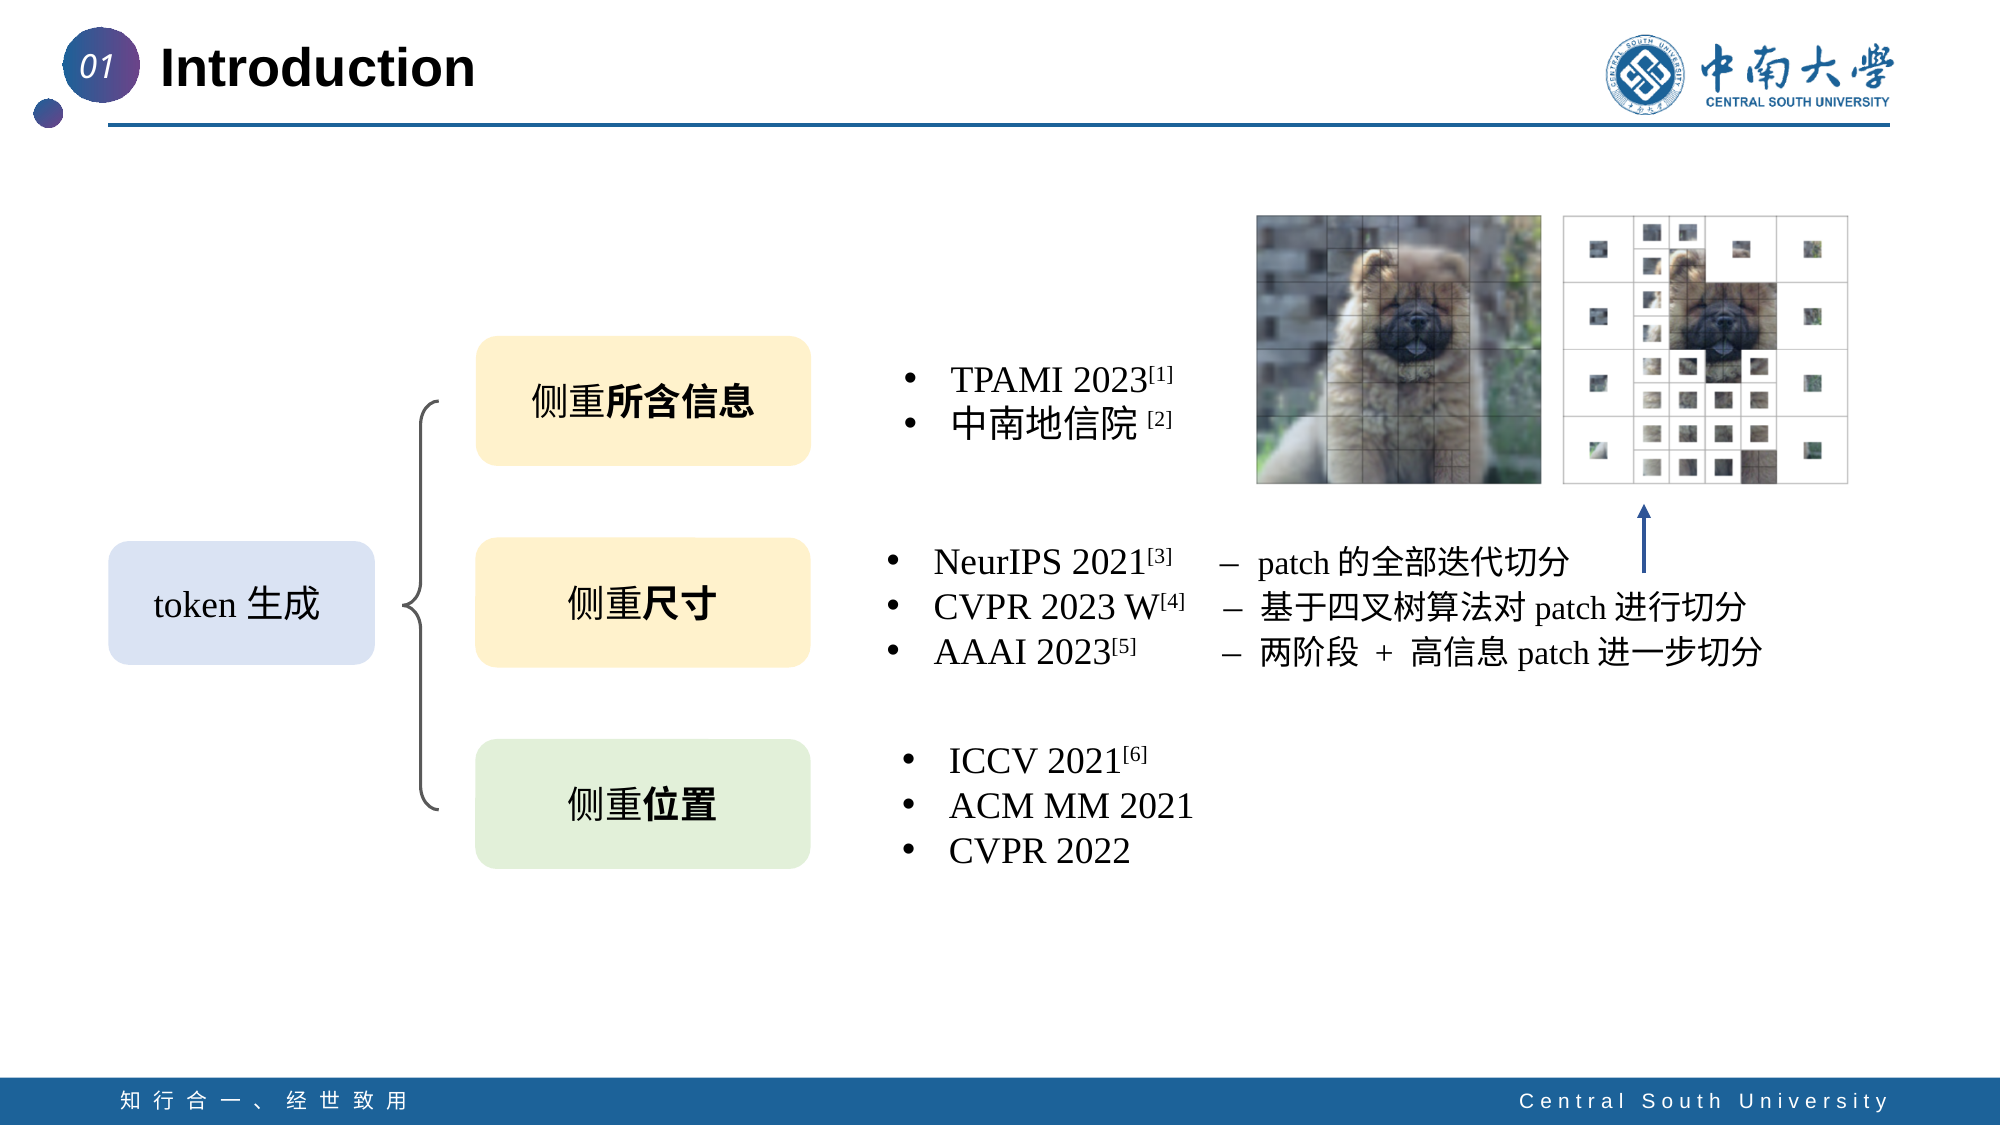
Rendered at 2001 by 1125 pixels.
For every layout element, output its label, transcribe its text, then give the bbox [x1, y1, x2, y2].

text_box [402, 400, 439, 811]
text_box 侧重尺寸 [474, 536, 812, 669]
text_box [0, 1077, 2000, 1125]
text_box token生成 [107, 540, 376, 666]
picture [1595, 28, 1907, 121]
text_box ICCV 2021[6] ACM MM 2021 CVPR 2022 [887, 728, 1229, 878]
text_box NeurIPS 2021[3] – patch的全部迭代切分 CVPR 2023 W[4] – 基于四叉树算法对patch进行切分 AAAI 2023[5] – 两阶段 + 高信息patch进一步切分 [871, 529, 1779, 680]
text_box 知行合一、经世致用 [105, 1080, 423, 1120]
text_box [33, 26, 153, 128]
text_box TPAMI 2023[1] 中南地信院[2] [888, 347, 1189, 453]
text_box Central South University [1504, 1080, 1902, 1120]
text_box 侧重所含信息 [474, 334, 813, 467]
text_box Introduction [160, 26, 675, 106]
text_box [1252, 211, 1850, 488]
text_box 侧重位置 [474, 737, 812, 871]
